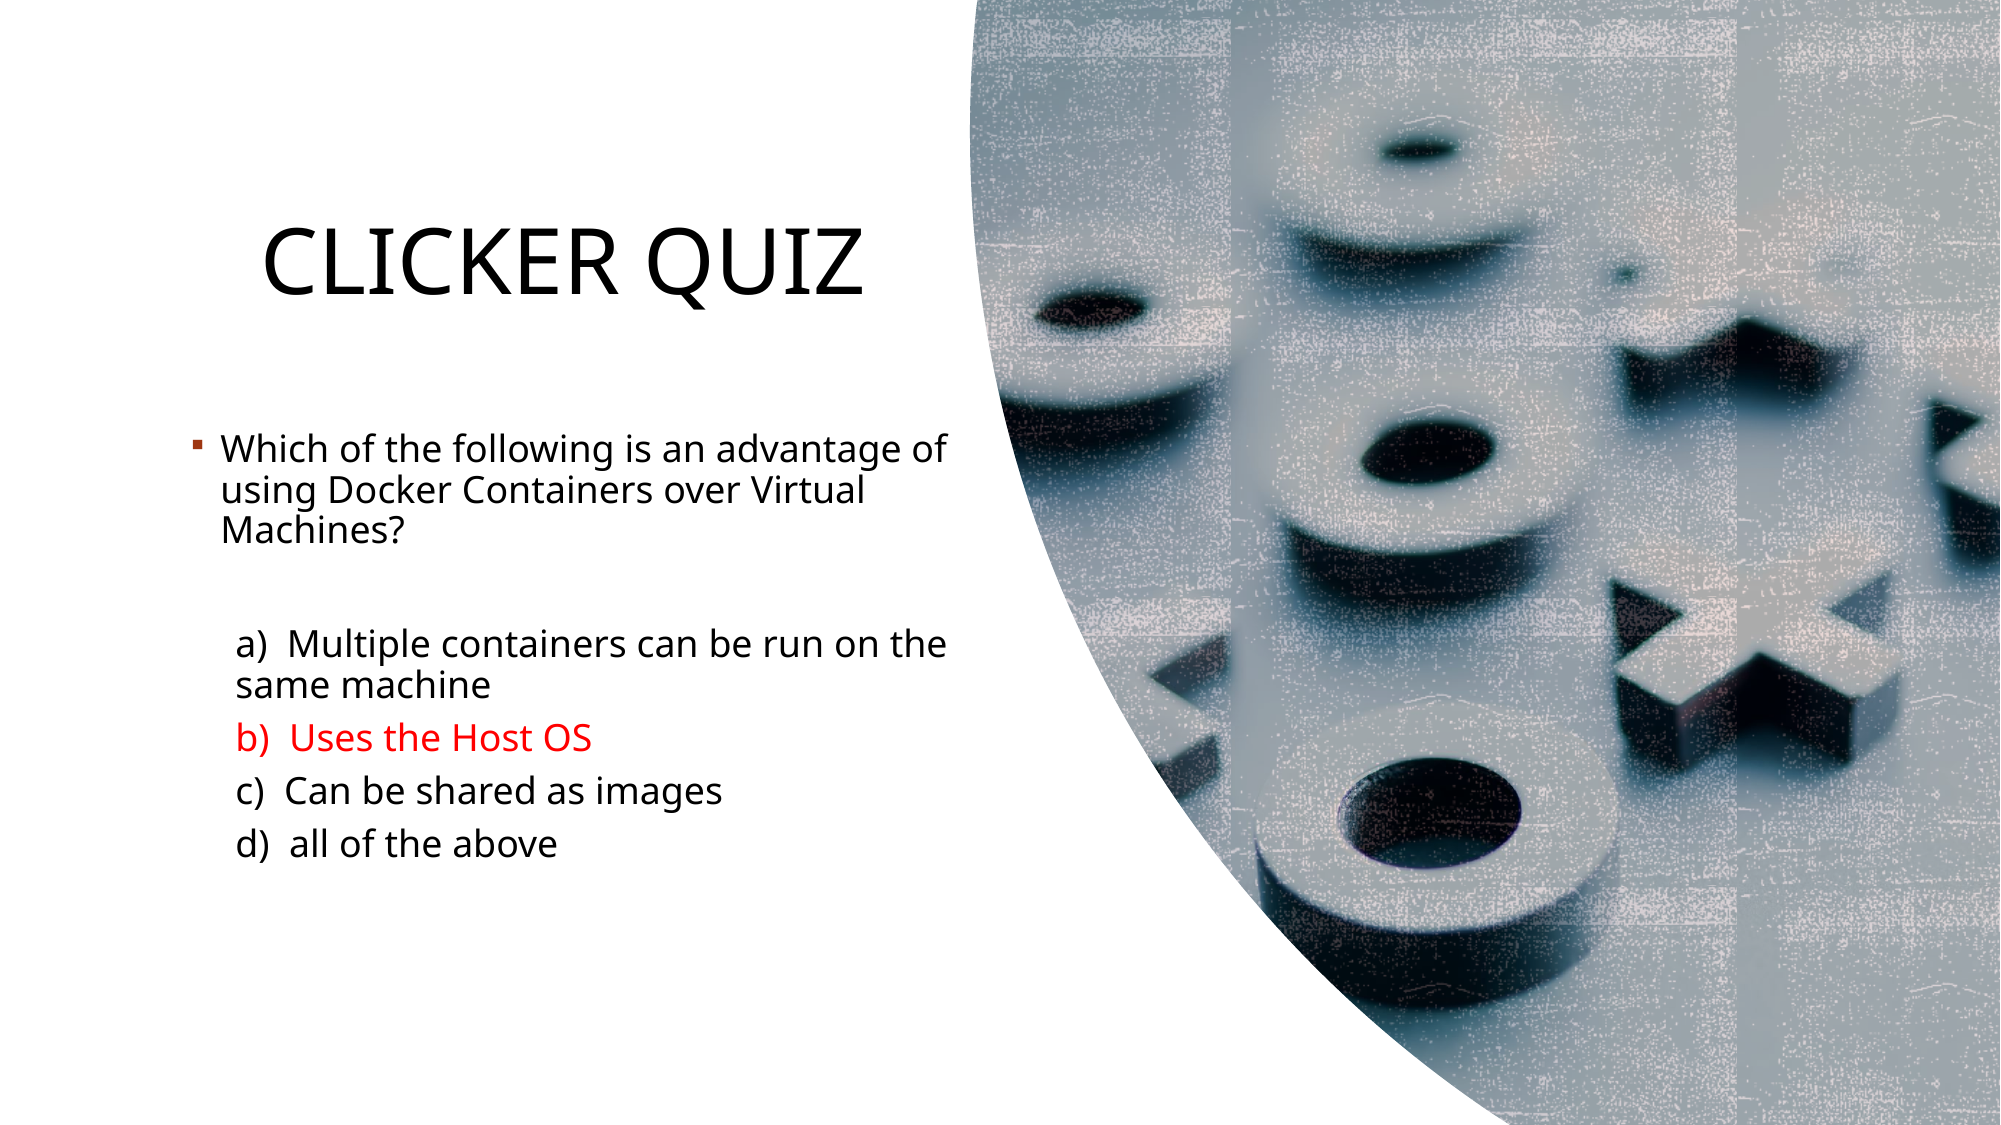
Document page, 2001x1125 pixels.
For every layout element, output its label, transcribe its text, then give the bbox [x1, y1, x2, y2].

title Clicker quiz [175, 130, 952, 400]
picture [973, 3, 1996, 1123]
list Which of the following is an advantage of using Docker Containers over Virtual Machines? a) Multiple containers can be run on the same machine b) Uses the Host OS c) Can be shared as images d) all of the above [175, 423, 969, 1013]
